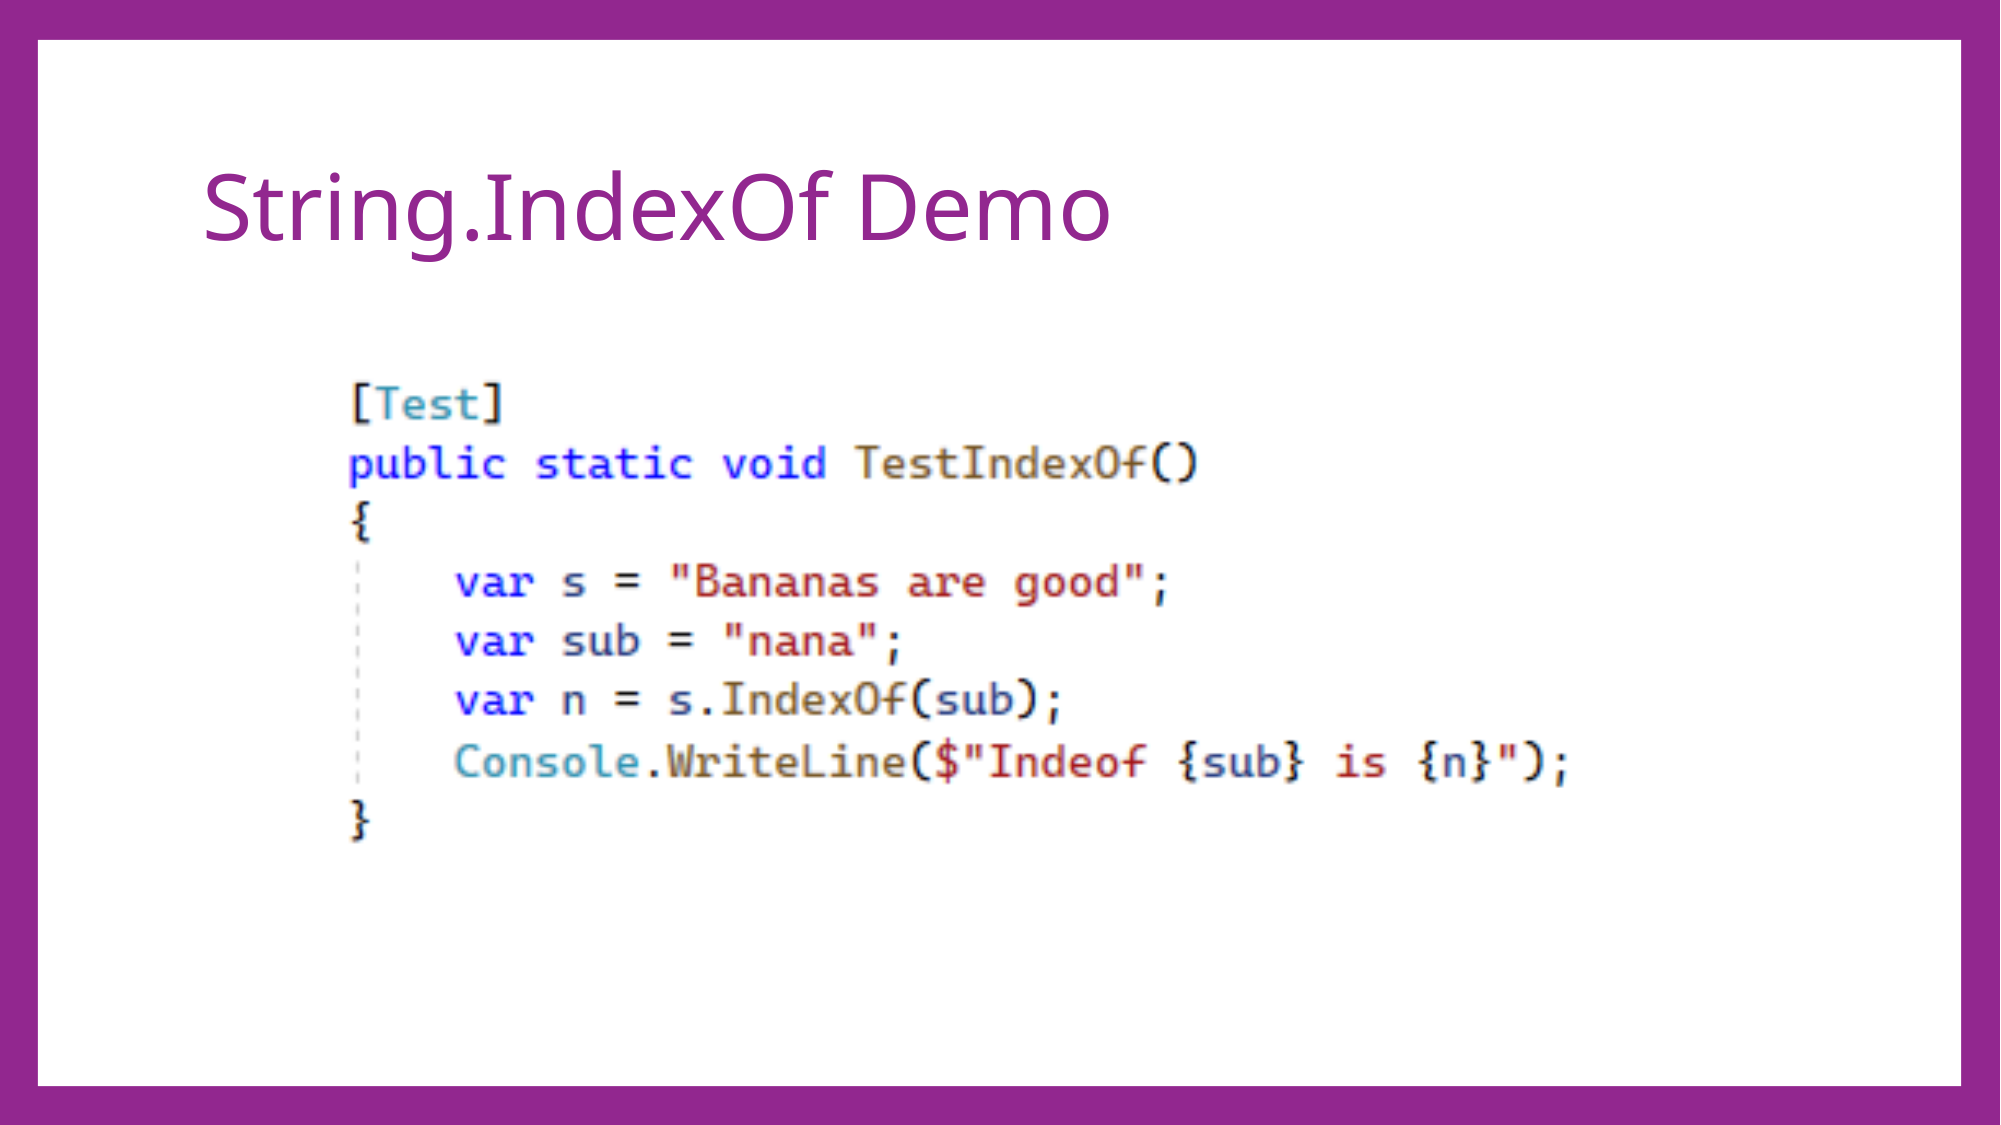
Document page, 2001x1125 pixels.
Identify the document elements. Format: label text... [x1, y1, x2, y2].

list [307, 322, 1610, 871]
title String.IndexOf Demo [187, 99, 1808, 323]
